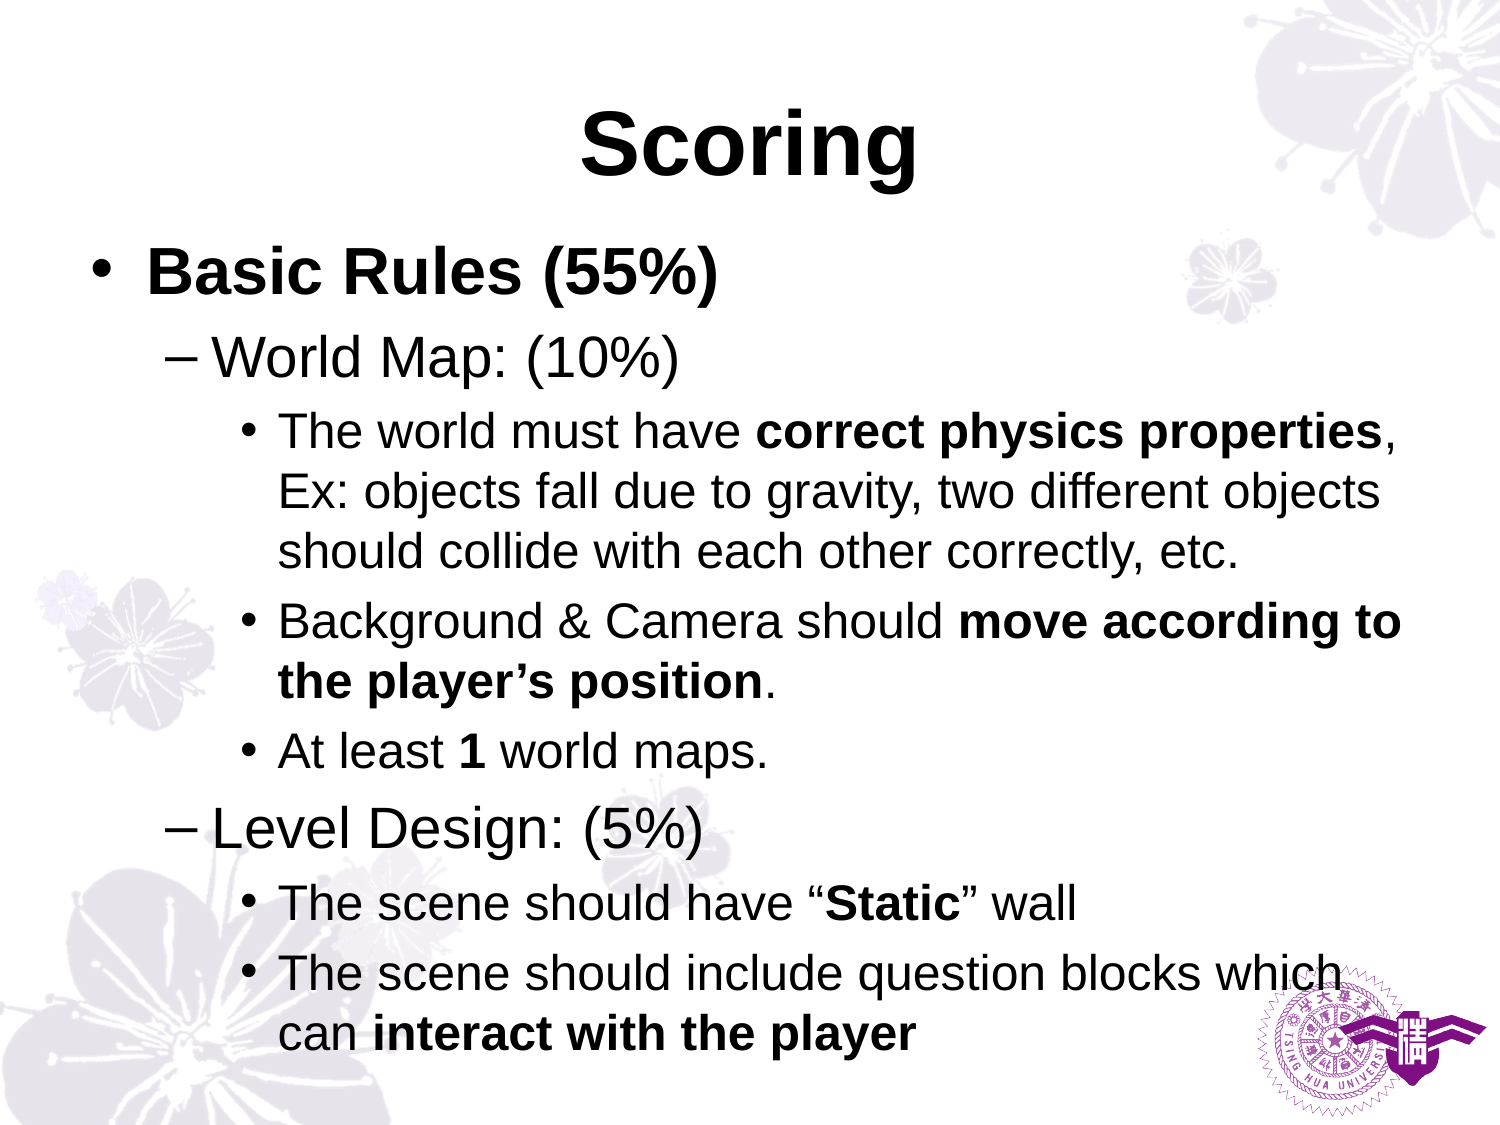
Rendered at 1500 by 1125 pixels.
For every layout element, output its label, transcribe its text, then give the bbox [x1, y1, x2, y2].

list Basic Rules (55%) World Map: (10%) The world must have correct physics properties, Ex: objects fall due to gravity, two different objects should collide with each other correctly, etc. Background & Camera should move according to the player’s position. At least 1 world maps. Level Design: (5%) The scene should have “Static” wall The scene should include question blocks which can interact with the player [75, 219, 1425, 1106]
picture [0, 0, 1500, 1125]
title Scoring [75, 45, 1425, 219]
